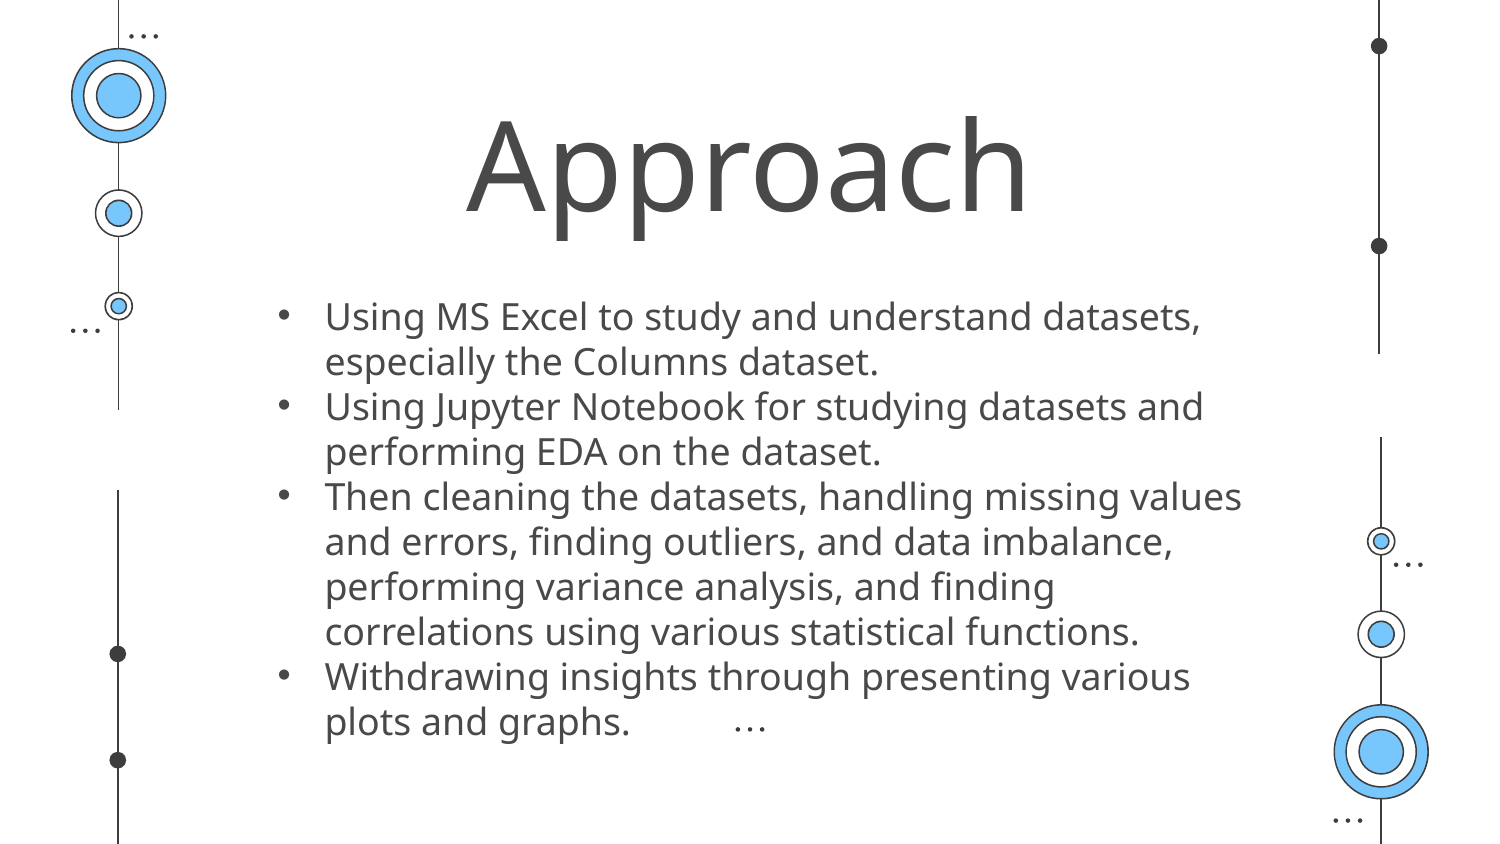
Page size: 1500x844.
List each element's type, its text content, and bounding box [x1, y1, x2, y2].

title Approach [355, 71, 1145, 166]
subtitle Using MS Excel to study and understand datasets, especially the Columns dataset. Using Jupyter Notebook for studying datasets and performing EDA on the dataset. Then cleaning the datasets, handling missing values and errors, finding outliers, and data imbalance, performing variance analysis, and finding correlations using various statistical functions. Withdrawing insights through presenting various plots and graphs. [262, 277, 1270, 835]
